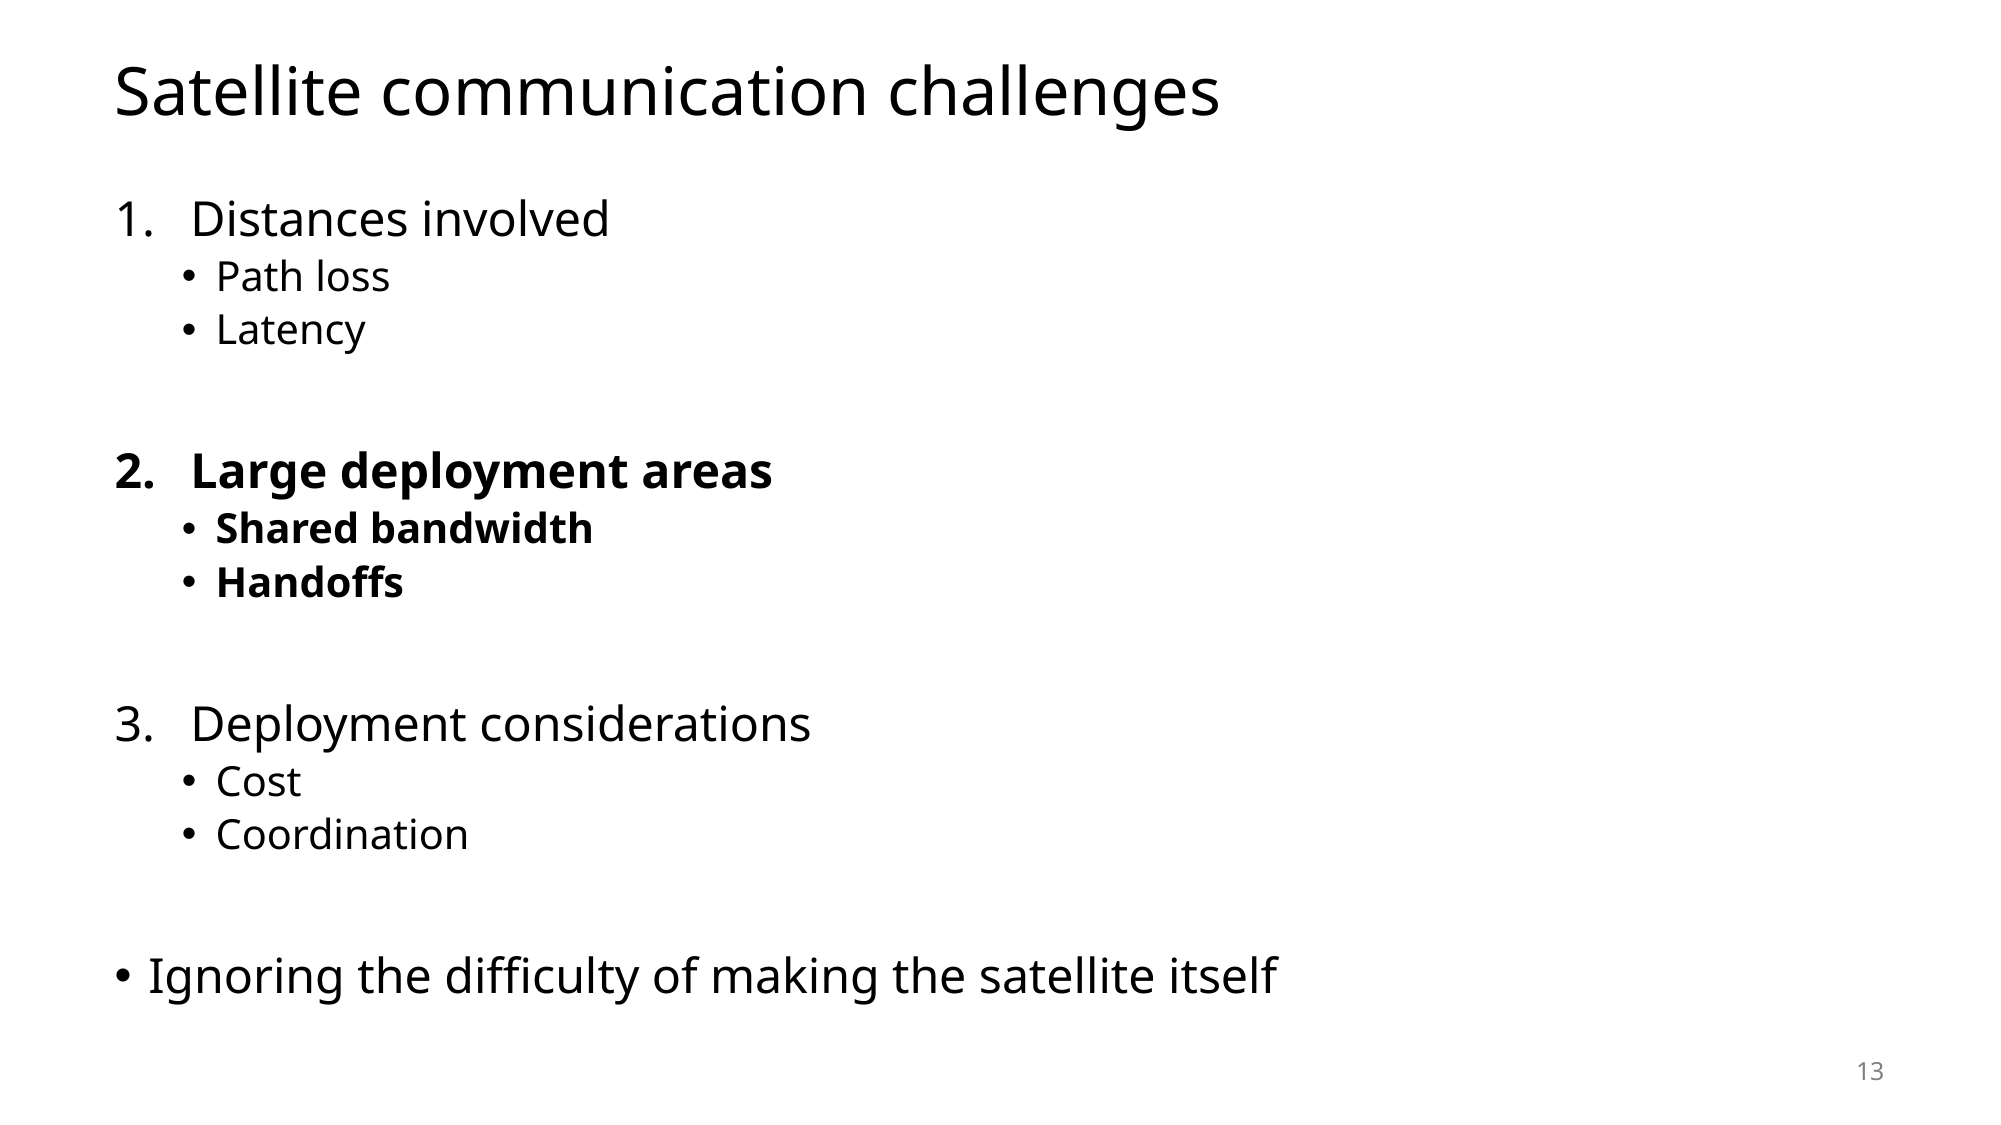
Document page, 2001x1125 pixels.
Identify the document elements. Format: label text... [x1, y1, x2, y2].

slide_number 13 [1749, 1042, 1900, 1103]
list Distances involved Path loss Latency Large deployment areas Shared bandwidth Handoffs Deployment considerations Cost Coordination Ignoring the difficulty of making the satellite itself [99, 187, 1900, 1013]
title Satellite communication challenges [99, 37, 1900, 150]
